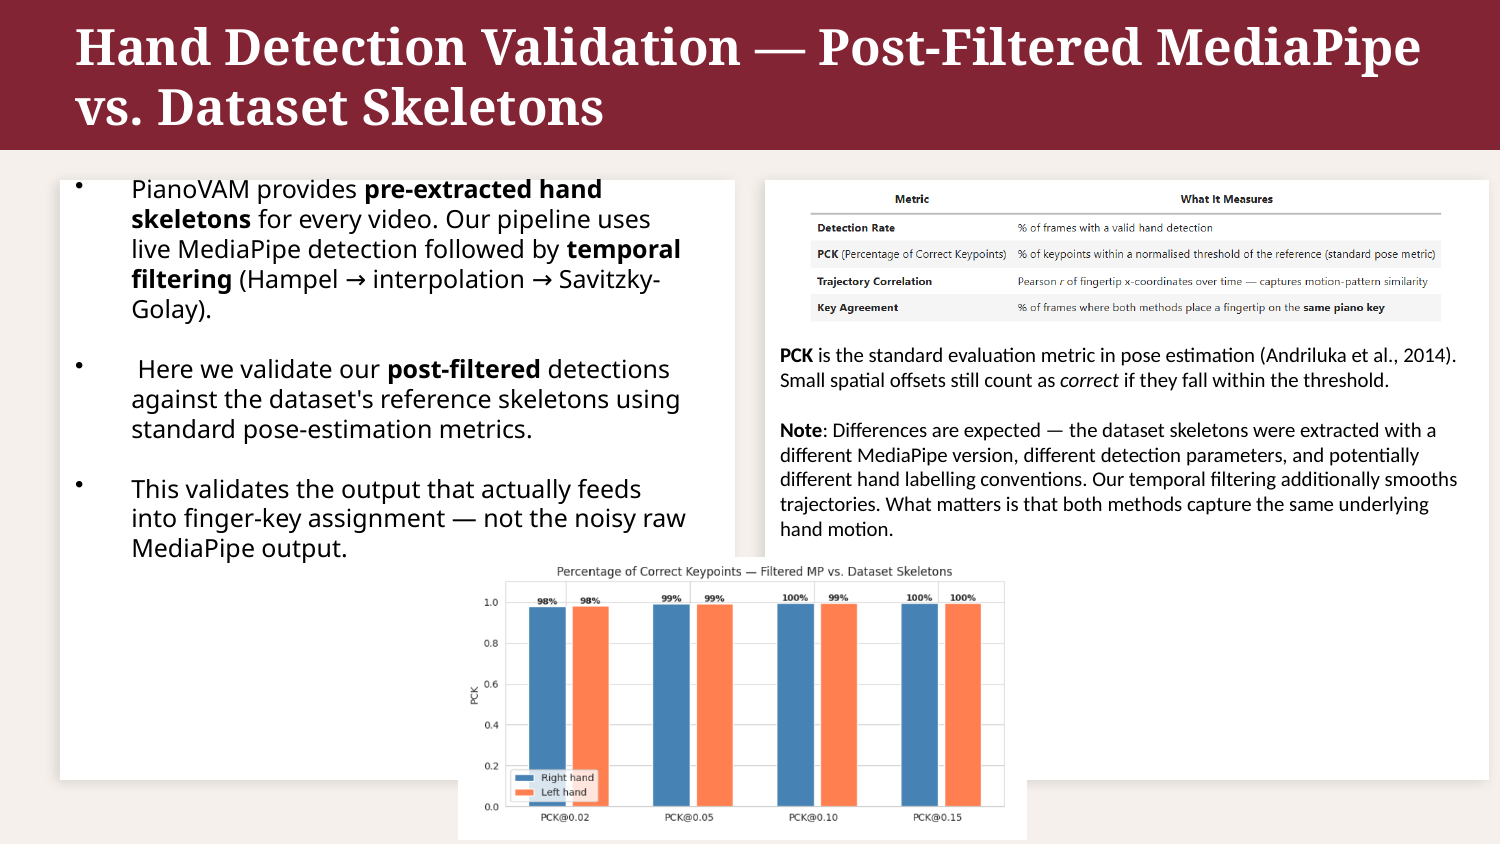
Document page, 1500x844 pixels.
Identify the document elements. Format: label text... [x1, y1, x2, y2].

text_box PCK is the standard evaluation metric in pose estimation (Andriluka et al., 2014). Small spatial offsets still count as correct if they fall within the threshold. Note: Differences are expected — the dataset skeletons were extracted with a different MediaPipe version, different detection parameters, and potentially different hand labelling conventions. Our temporal filtering additionally smooths trajectories. What matters is that both methods capture the same underlying hand motion. [780, 323, 1474, 559]
picture [458, 557, 1027, 840]
text_box PianoVAM provides pre-extracted hand skeletons for every video. Our pipeline uses live MediaPipe detection followed by temporal filtering (Hampel → interpolation → Savitzky-Golay). Here we validate our post-filtered detections against the dataset's reference skeletons using standard pose-estimation metrics. This validates the output that actually feeds into finger-key assignment — not the noisy raw MediaPipe output. [74, 205, 690, 562]
text_box [765, 179, 1489, 780]
text_box [59, 179, 735, 780]
text_box [0, 0, 1500, 150]
text_box Hand Detection Validation — Post-Filtered MediaPipe vs. Dataset Skeletons [74, 7, 1425, 143]
picture [793, 186, 1461, 337]
